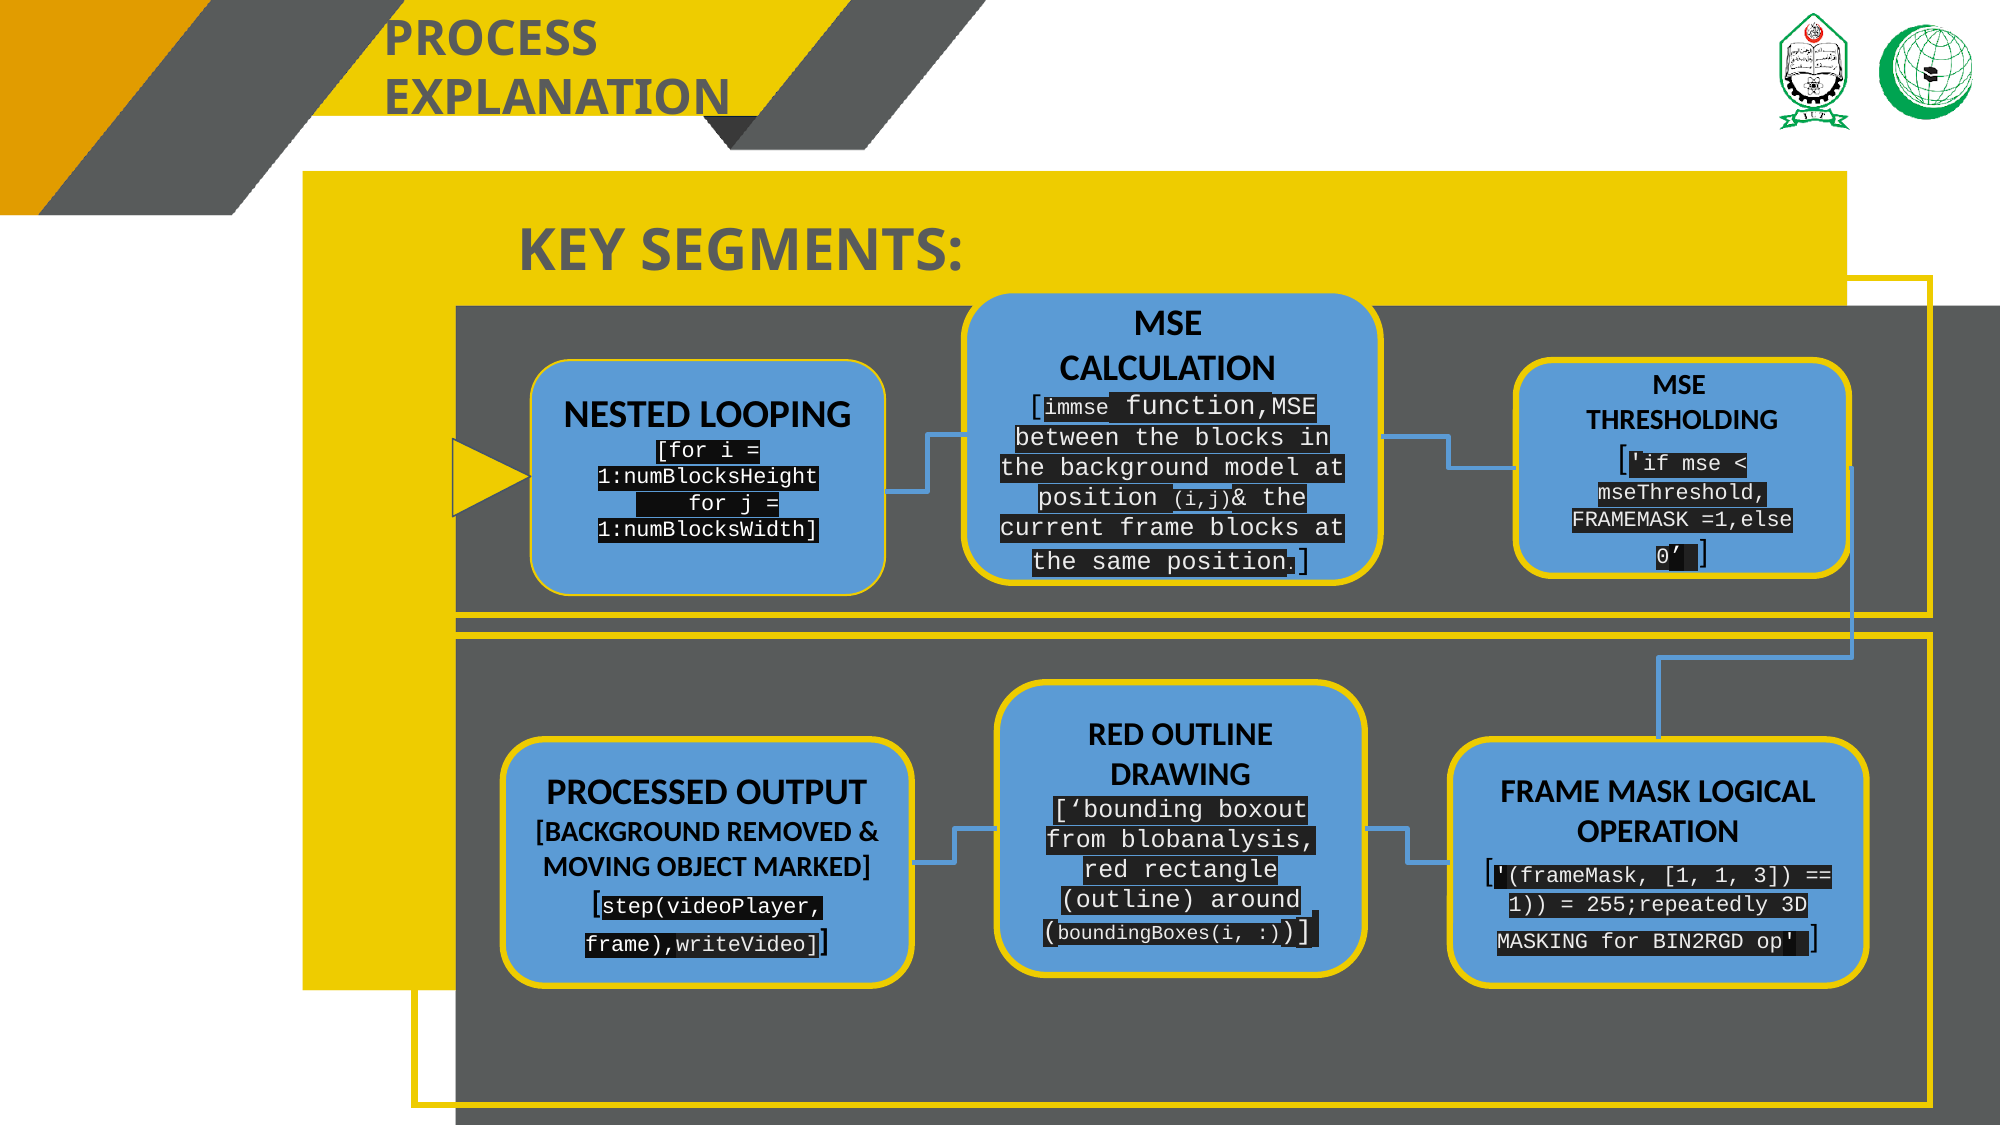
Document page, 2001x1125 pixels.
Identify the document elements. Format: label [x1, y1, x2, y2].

text_box [884, 434, 971, 492]
text_box [1658, 467, 1850, 740]
picture [0, 0, 2000, 1125]
text_box [911, 828, 998, 863]
text_box [1364, 828, 1451, 863]
text_box [1380, 436, 1517, 469]
